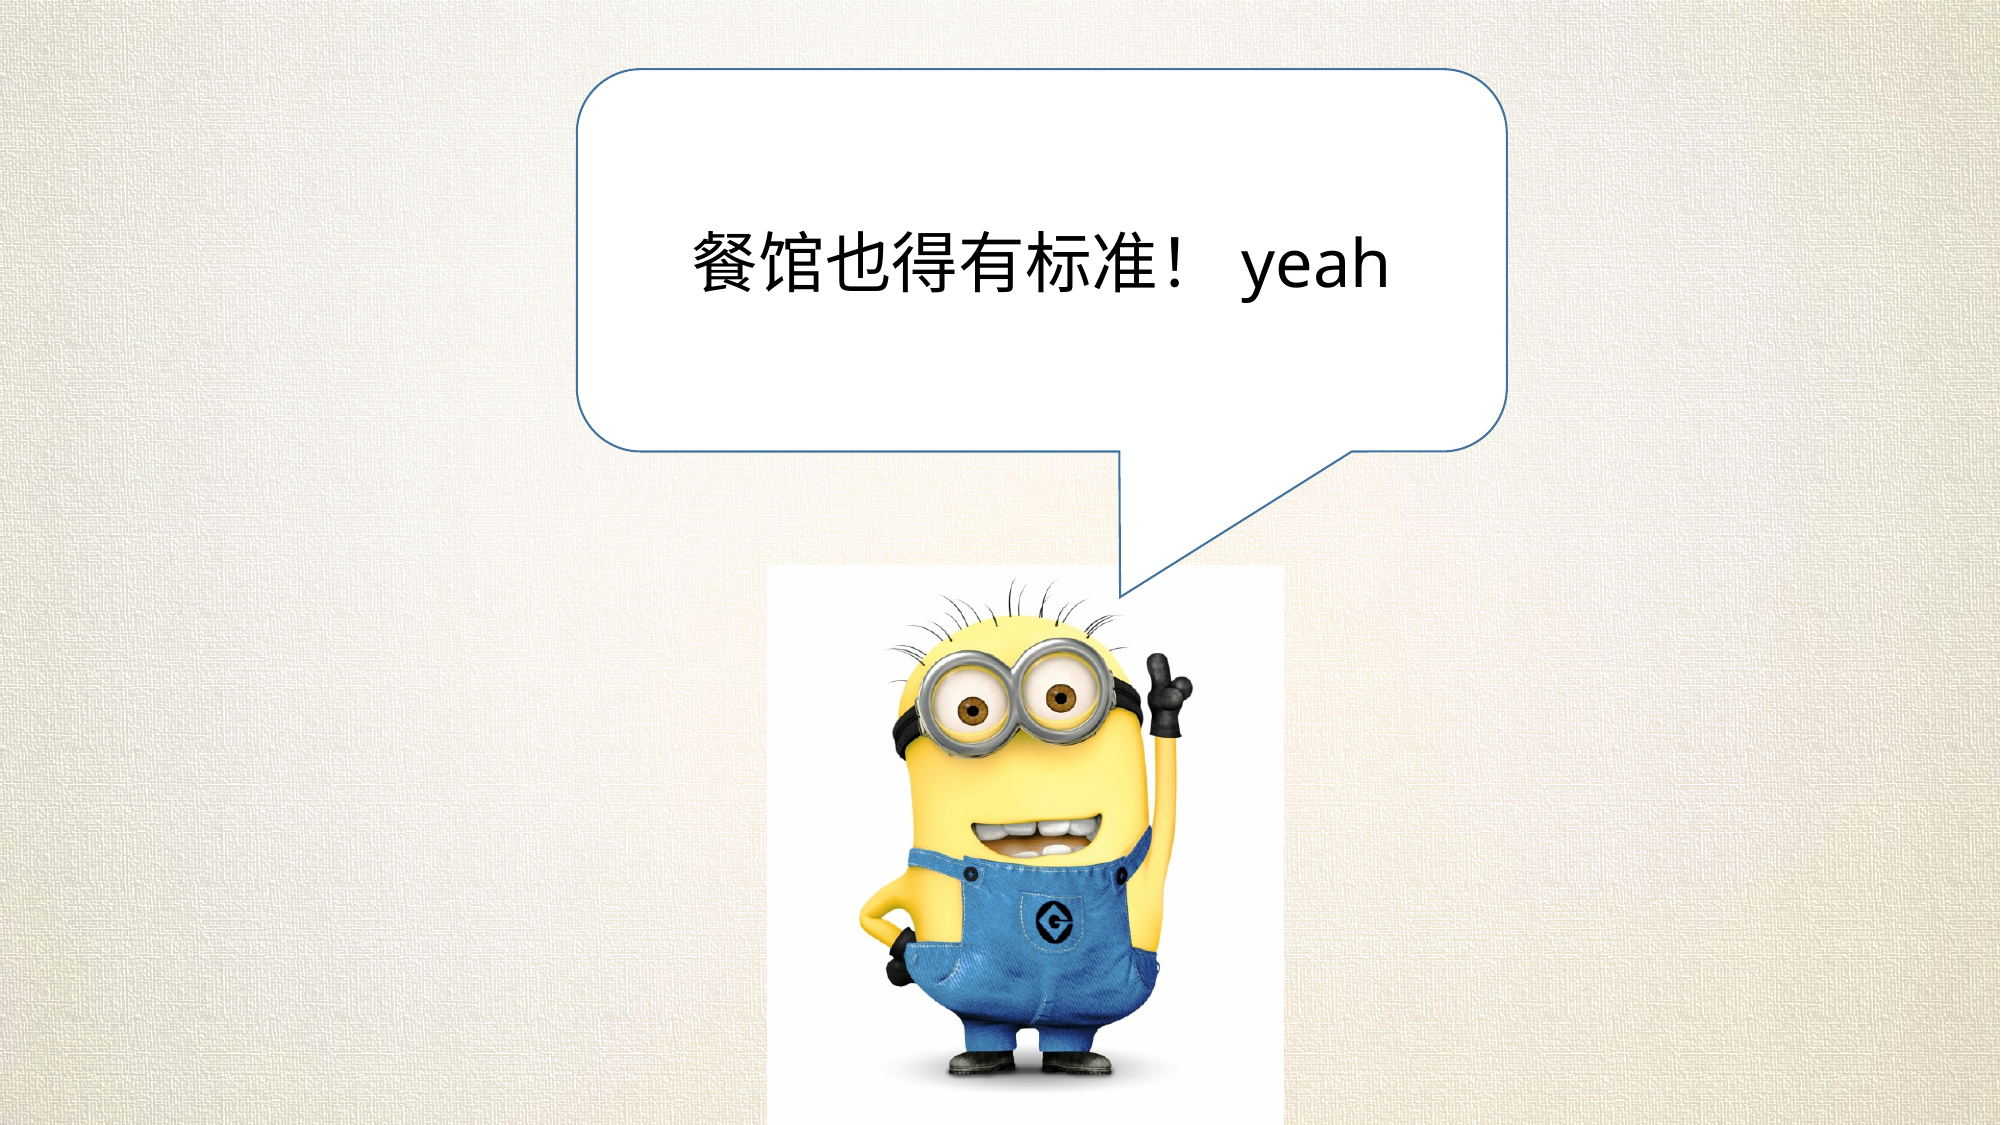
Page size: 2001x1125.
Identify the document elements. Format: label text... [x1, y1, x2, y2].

picture [0, 0, 2000, 1125]
text_box 餐馆也得有标准！yeah [575, 68, 1508, 565]
